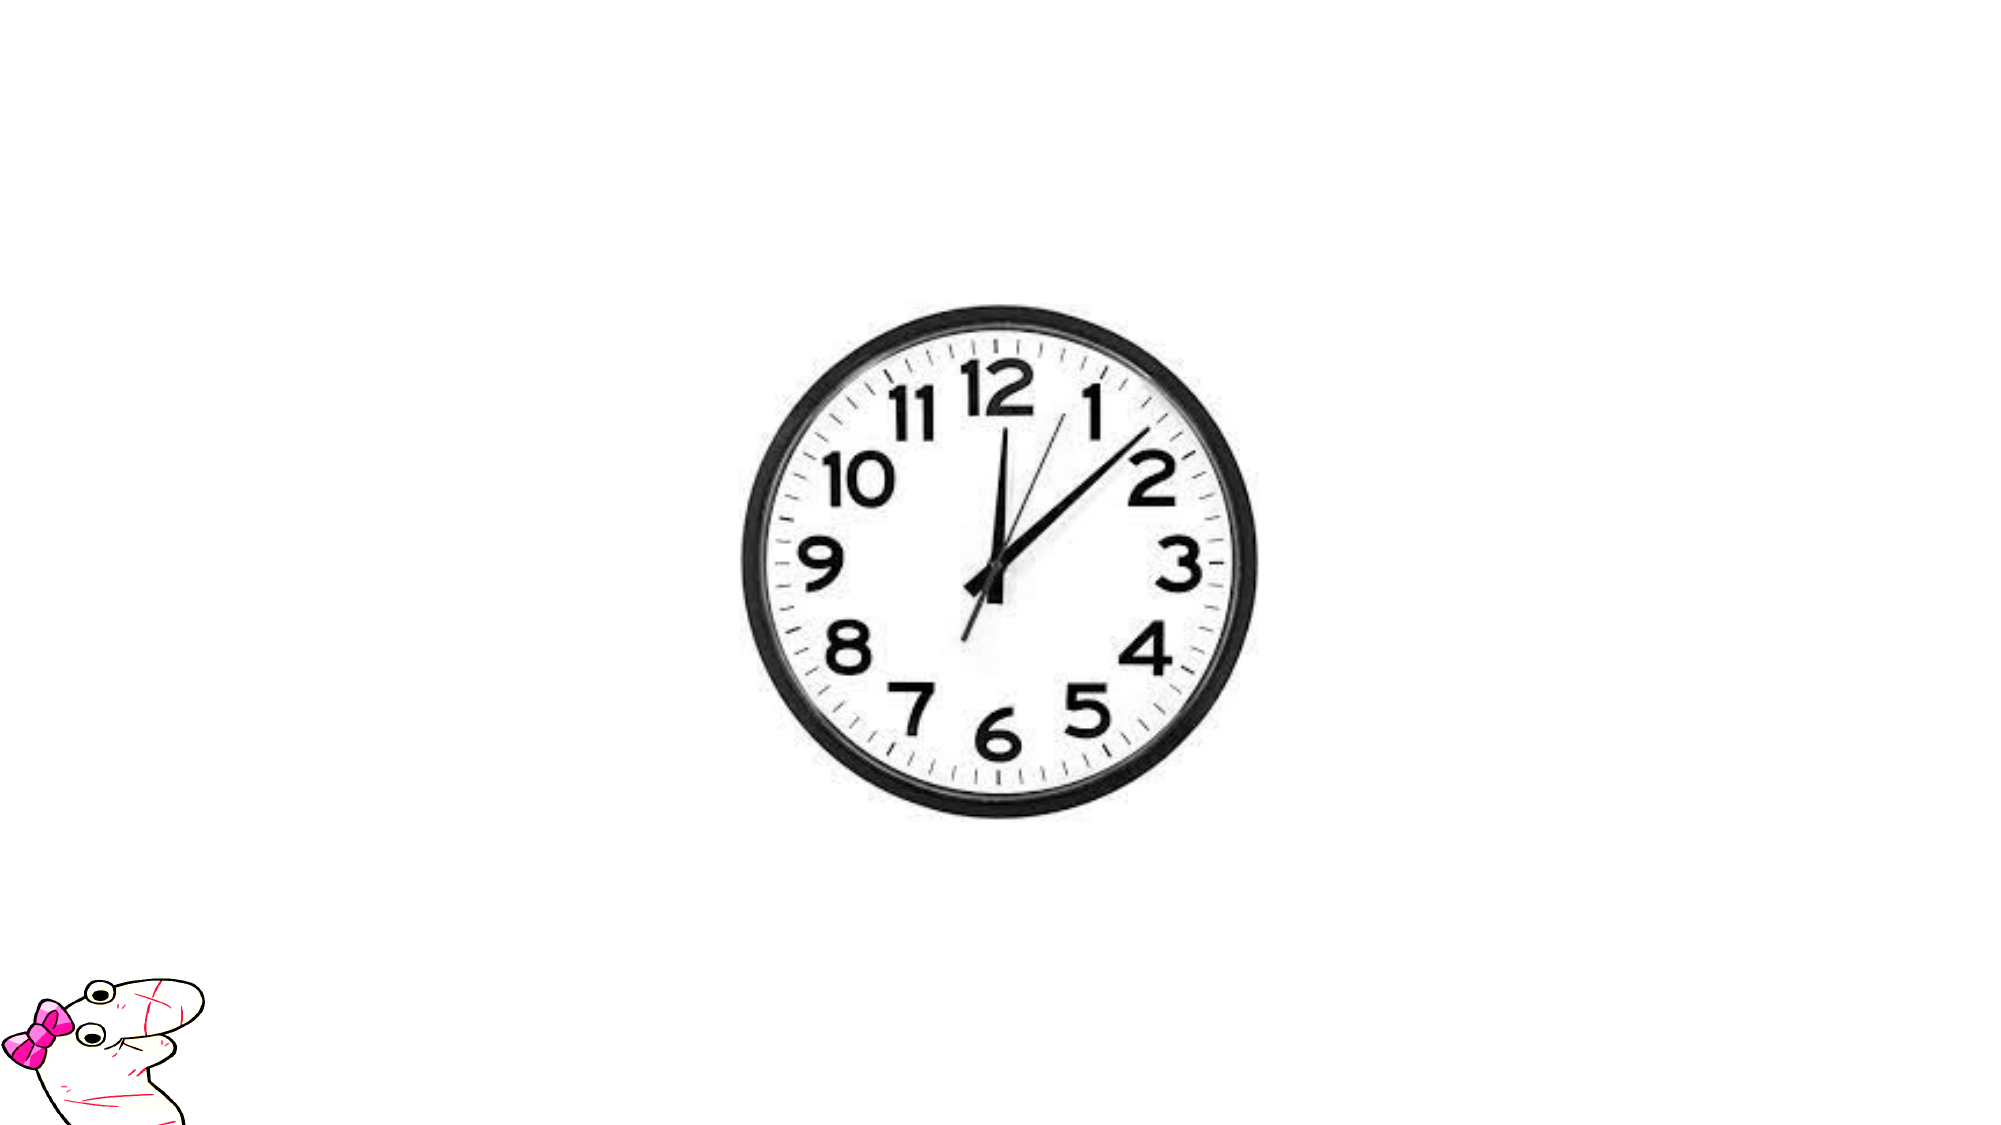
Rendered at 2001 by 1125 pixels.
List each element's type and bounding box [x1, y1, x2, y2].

picture [0, 976, 206, 1125]
picture [739, 303, 1261, 822]
